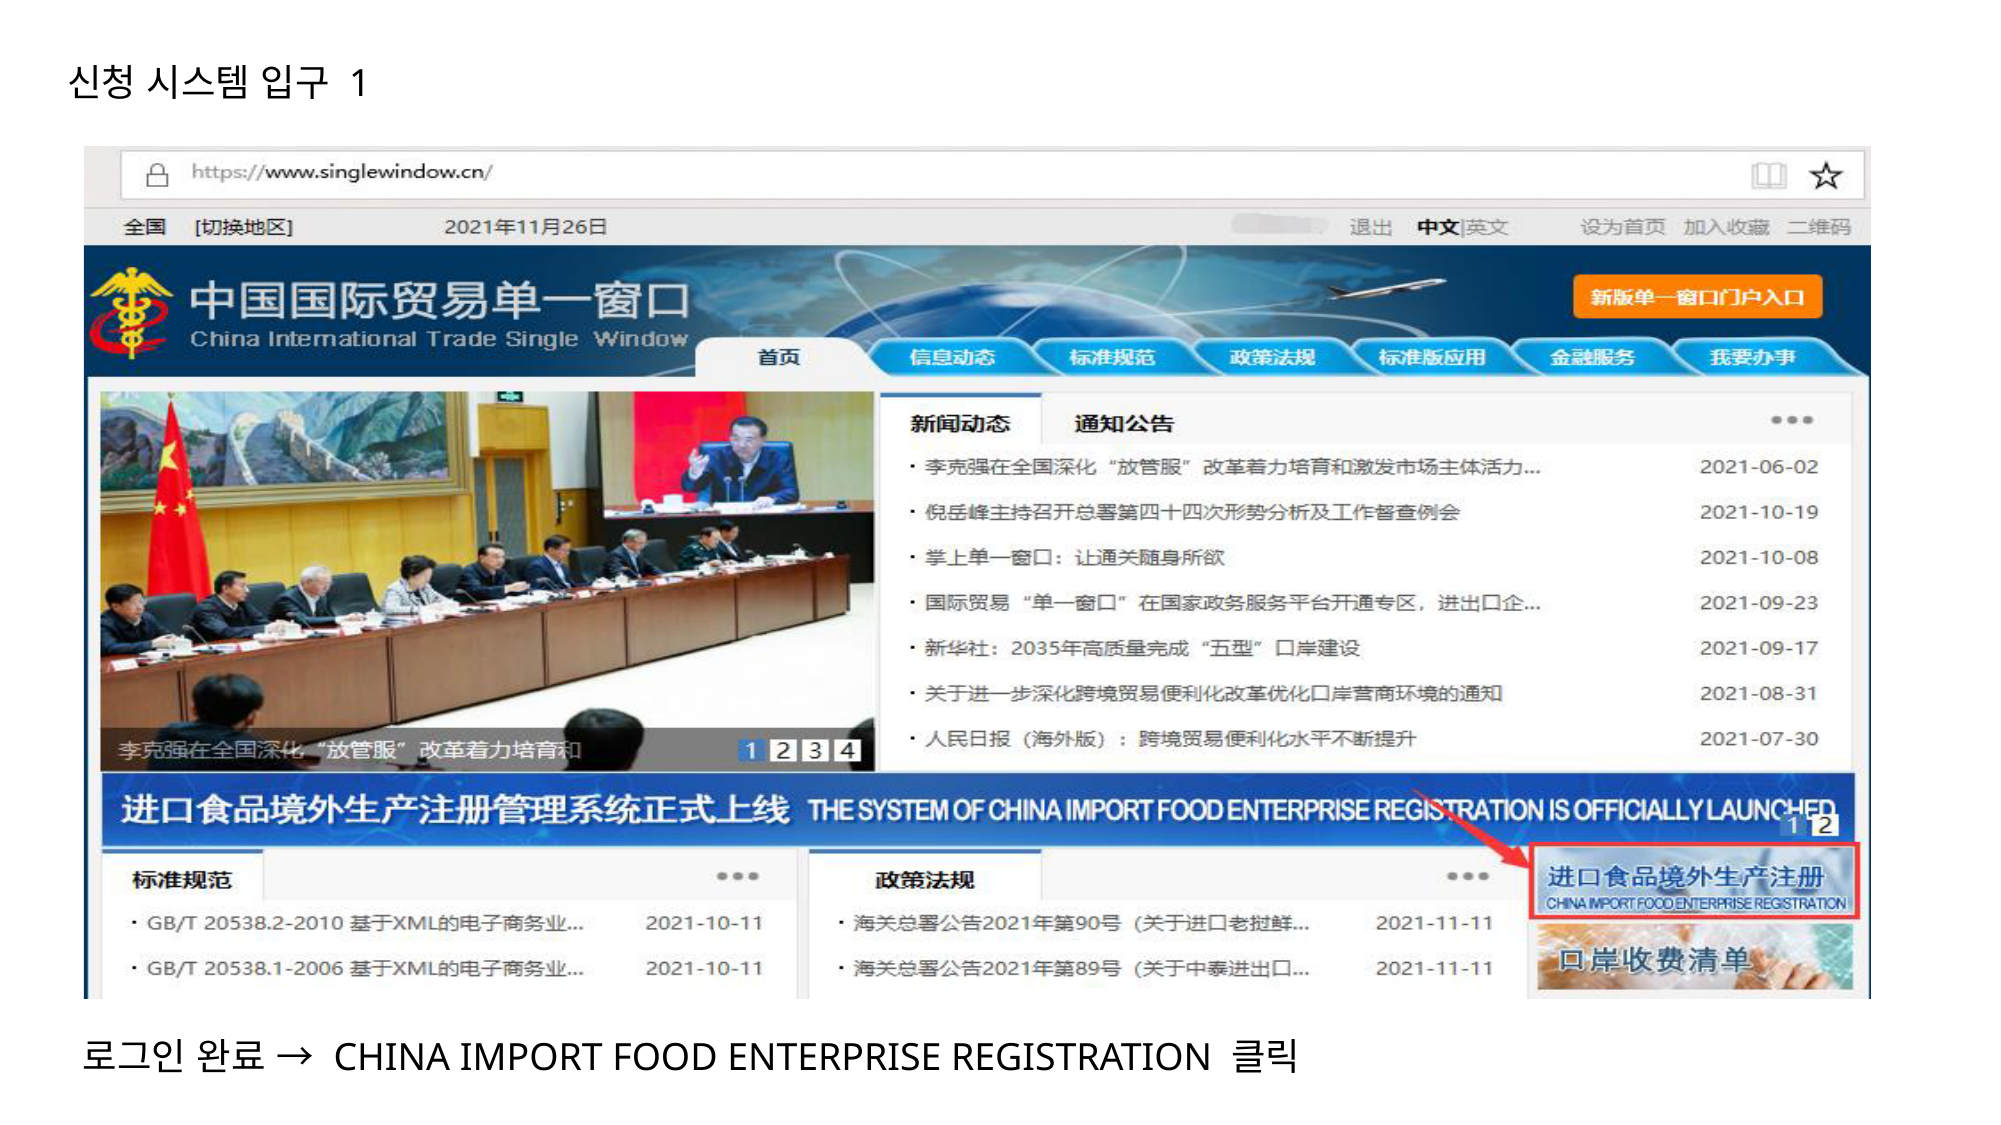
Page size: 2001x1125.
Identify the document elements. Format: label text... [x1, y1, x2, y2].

text_box 로그인 완료 → CHINA IMPORT FOOD ENTERPRISE REGISTRATION 클릭 [68, 1025, 1973, 1086]
picture [83, 146, 1871, 999]
text_box 신청 시스템 입구 1 [52, 51, 1957, 112]
